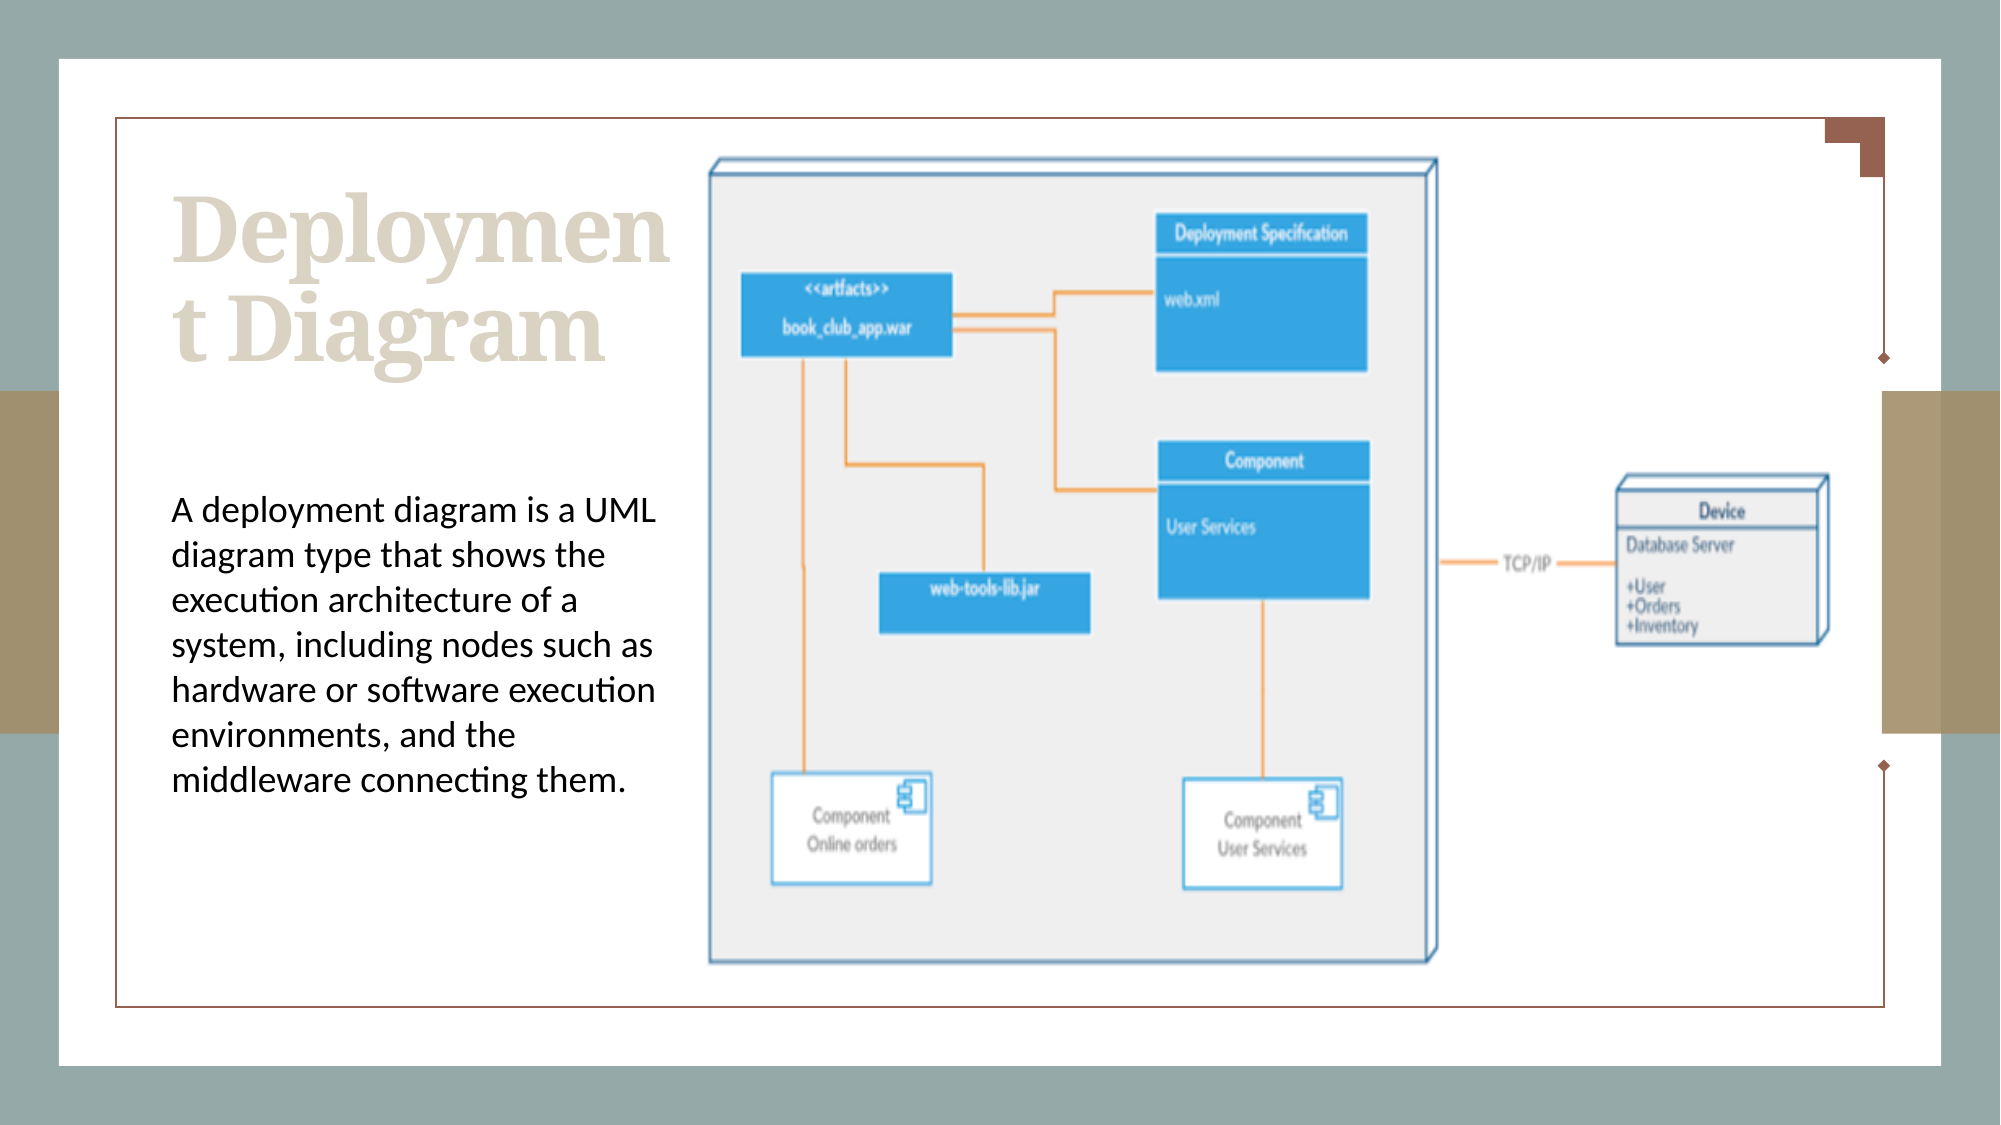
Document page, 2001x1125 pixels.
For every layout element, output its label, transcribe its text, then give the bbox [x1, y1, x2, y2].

title Deployment Diagram [156, 254, 677, 389]
picture [677, 142, 1860, 982]
text_box A deployment diagram is a UML diagram type that shows the execution architecture of a system, including nodes such as hardware or software execution environments, and the middleware connecting them. [156, 477, 677, 808]
